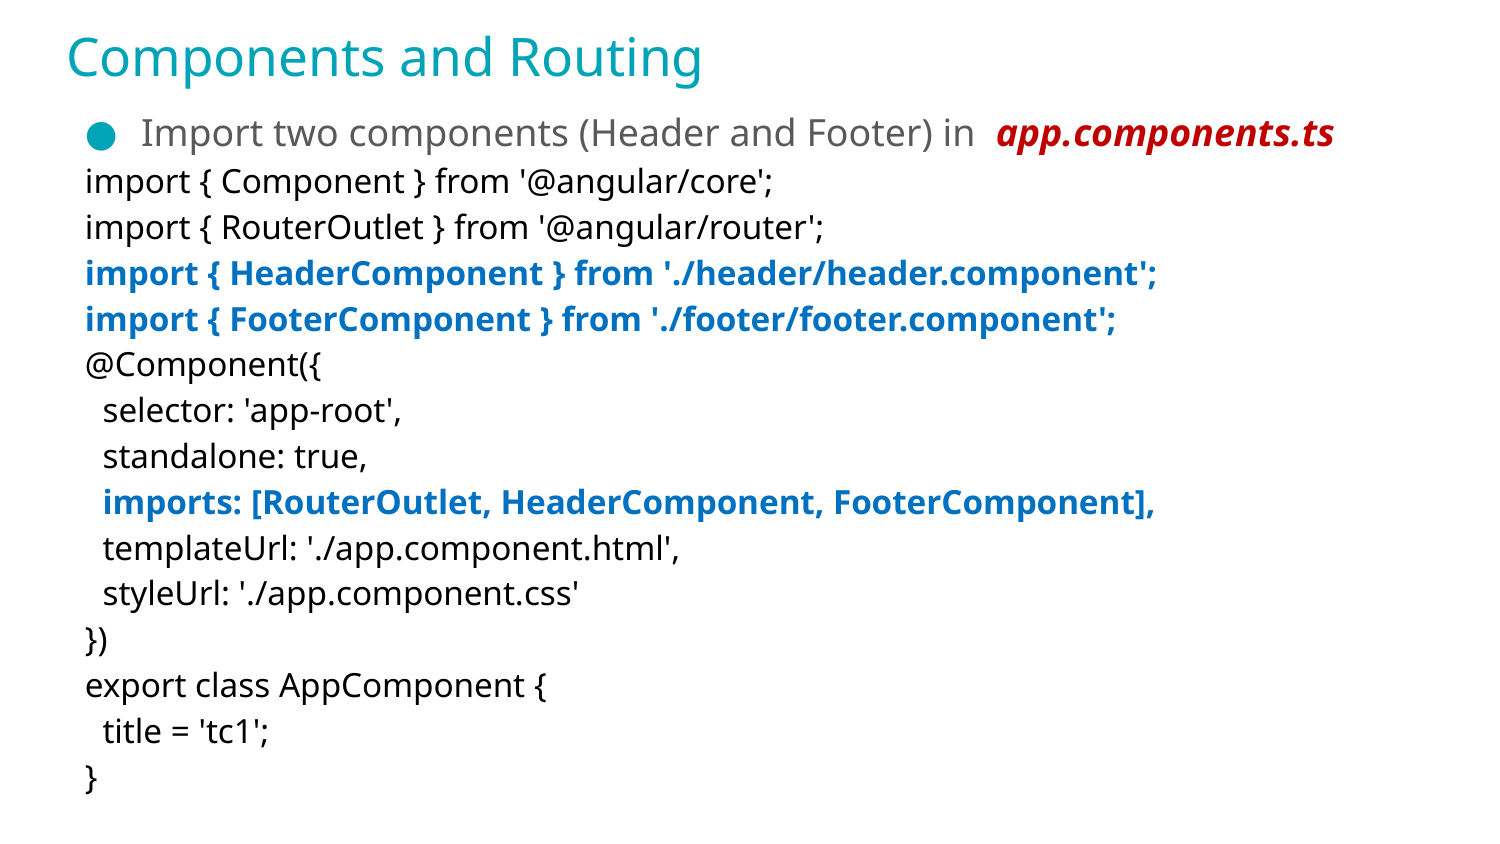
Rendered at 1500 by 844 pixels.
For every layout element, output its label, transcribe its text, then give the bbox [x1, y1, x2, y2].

list Import two components (Header and Footer) in app.components.ts import { Component } from '@angular/core'; import { RouterOutlet } from '@angular/router'; import { HeaderComponent } from './header/header.component'; import { FooterComponent } from './footer/footer.component'; @Component({ selector: 'app-root', standalone: true, imports: [RouterOutlet, HeaderComponent, FooterComponent], templateUrl: './app.component.html', styleUrl: './app.component.css' }) export class AppComponent { title = 'tc1'; } [51, 87, 1449, 844]
title Components and Routing [51, 8, 1023, 87]
